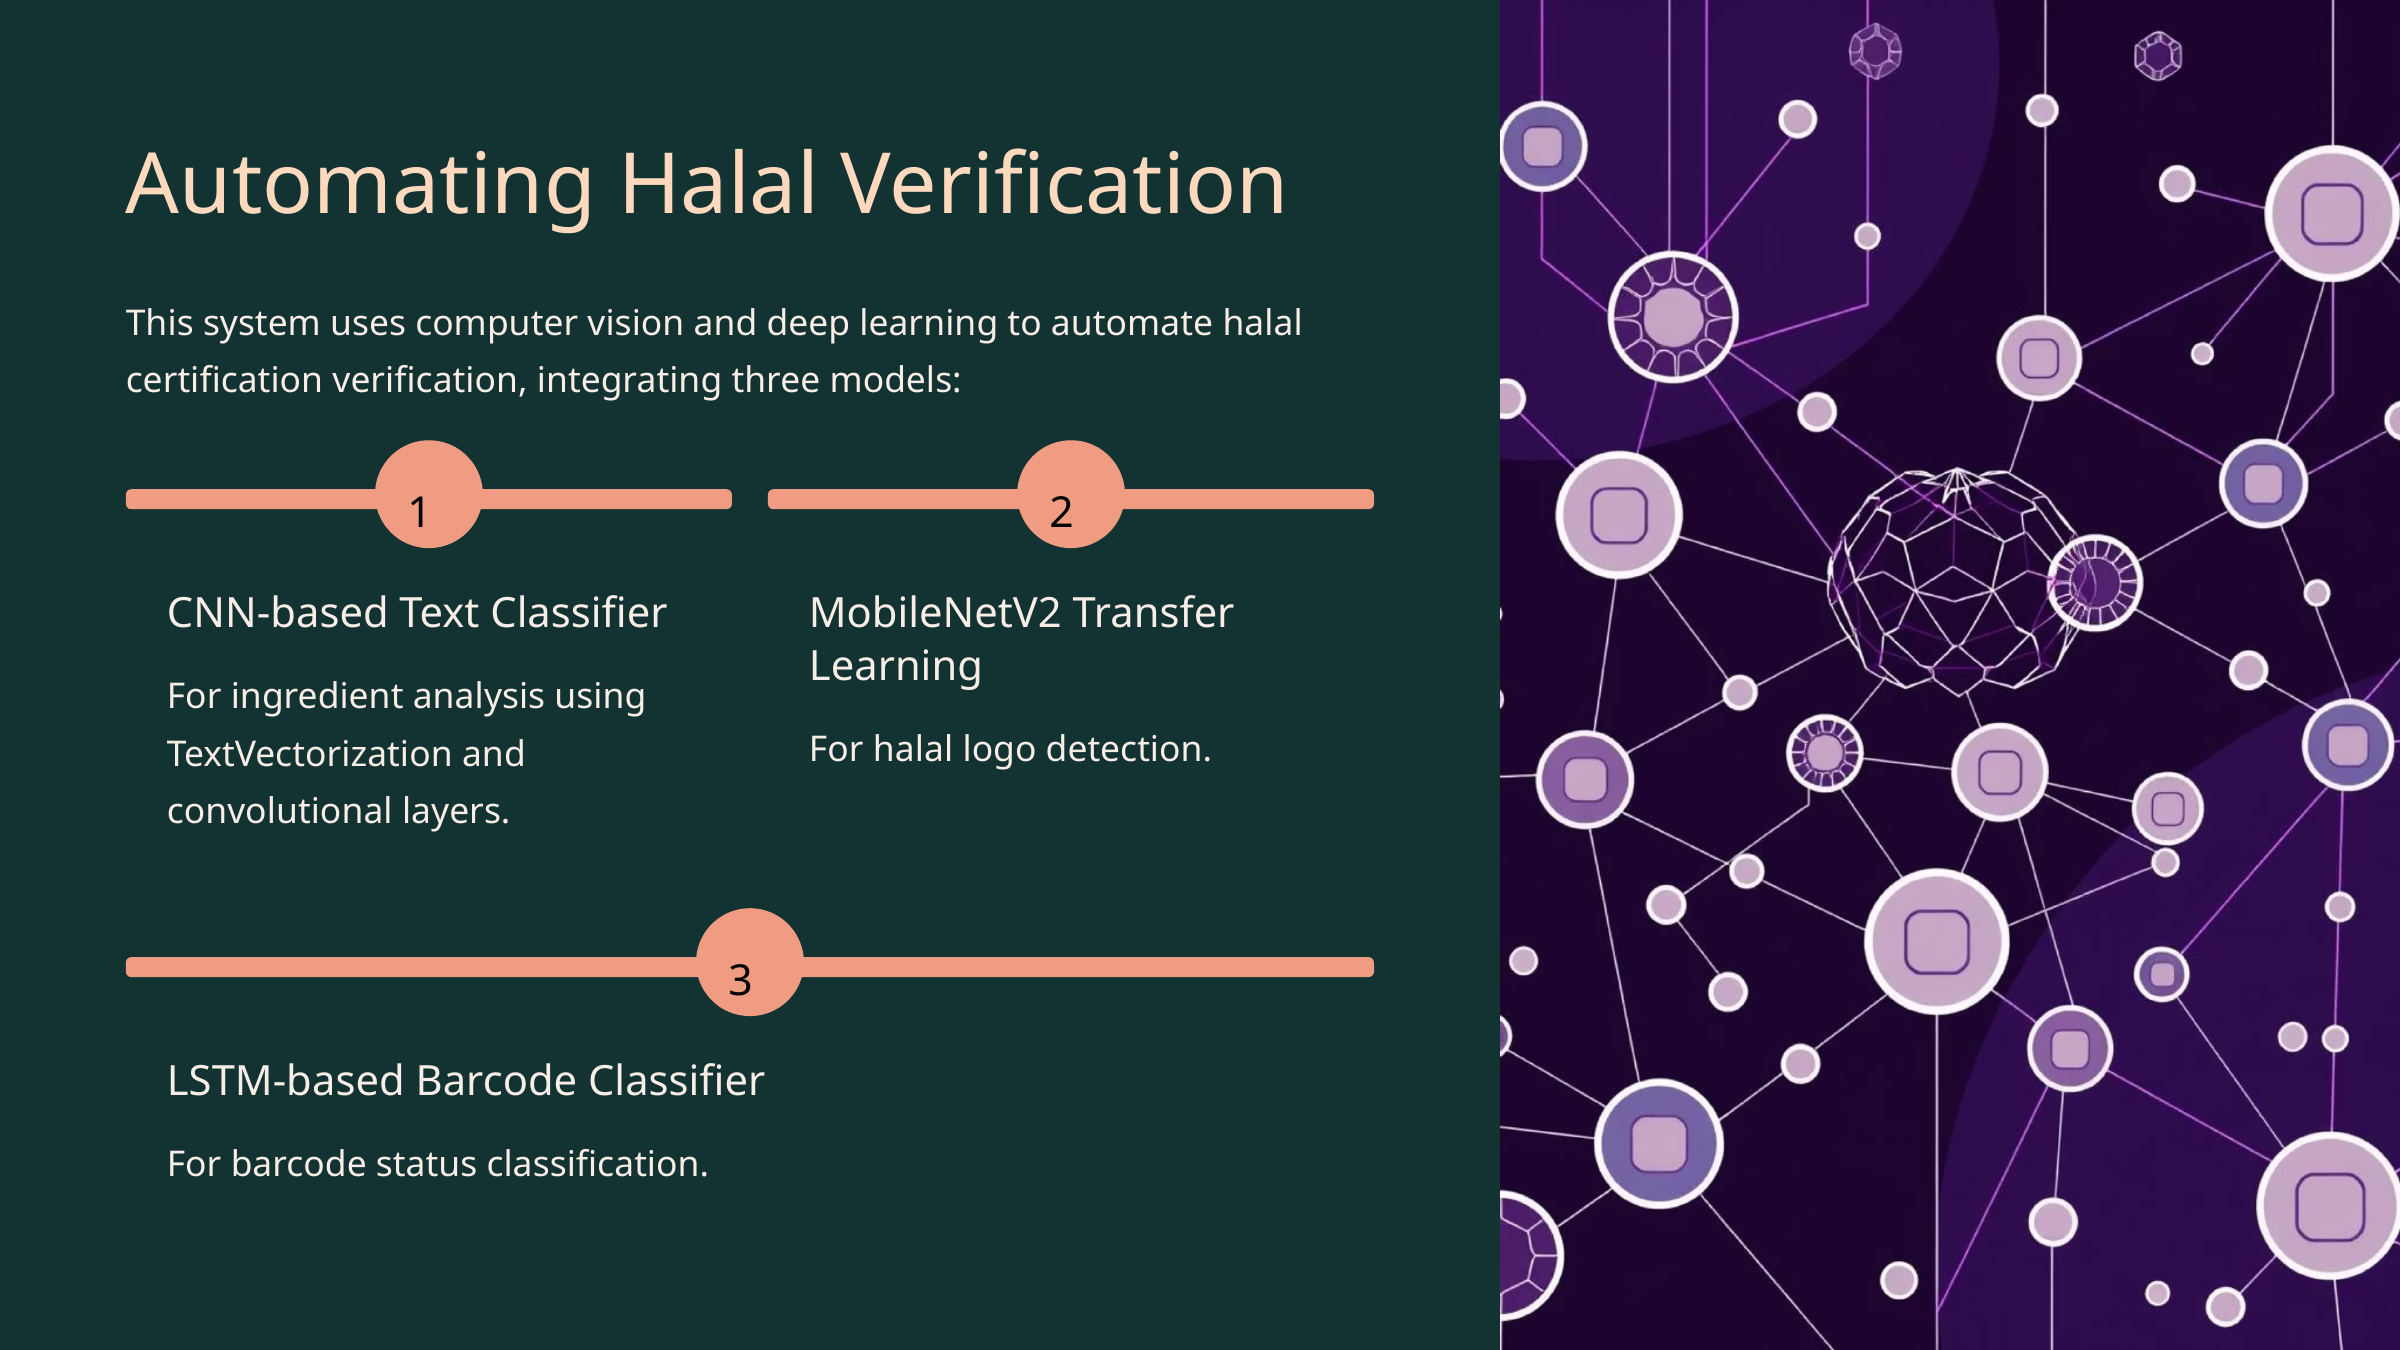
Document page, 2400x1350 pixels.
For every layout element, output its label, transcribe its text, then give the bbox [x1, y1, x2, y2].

text_box [1017, 440, 1126, 549]
text_box For barcode status classification. [166, 1126, 1334, 1185]
text_box [125, 489, 377, 510]
text_box [125, 957, 698, 978]
text_box [125, 508, 732, 873]
text_box [696, 908, 804, 1017]
text_box 1 [407, 467, 451, 522]
text_box For ingredient analysis using TextVectorization and convolutional layers. [166, 658, 691, 832]
text_box This system uses computer vision and deep learning to automate halal certification verification, integrating three models: [125, 284, 1374, 400]
text_box [767, 508, 1375, 873]
text_box 3 [728, 935, 772, 989]
text_box MobileNetV2 Transfer Learning [808, 584, 1334, 690]
text_box CNN-based Text Classifier [166, 584, 662, 637]
picture [1499, 0, 2400, 1350]
text_box [125, 976, 1375, 1225]
text_box 2 [1049, 467, 1093, 522]
text_box LSTM-based Barcode Classifier [166, 1052, 757, 1105]
text_box [767, 489, 1019, 510]
text_box Automating Halal Verification [125, 124, 1248, 231]
text_box [802, 957, 1375, 978]
text_box For halal logo detection. [808, 711, 1334, 770]
text_box [481, 489, 732, 510]
text_box [375, 440, 483, 549]
text_box [1123, 489, 1375, 510]
